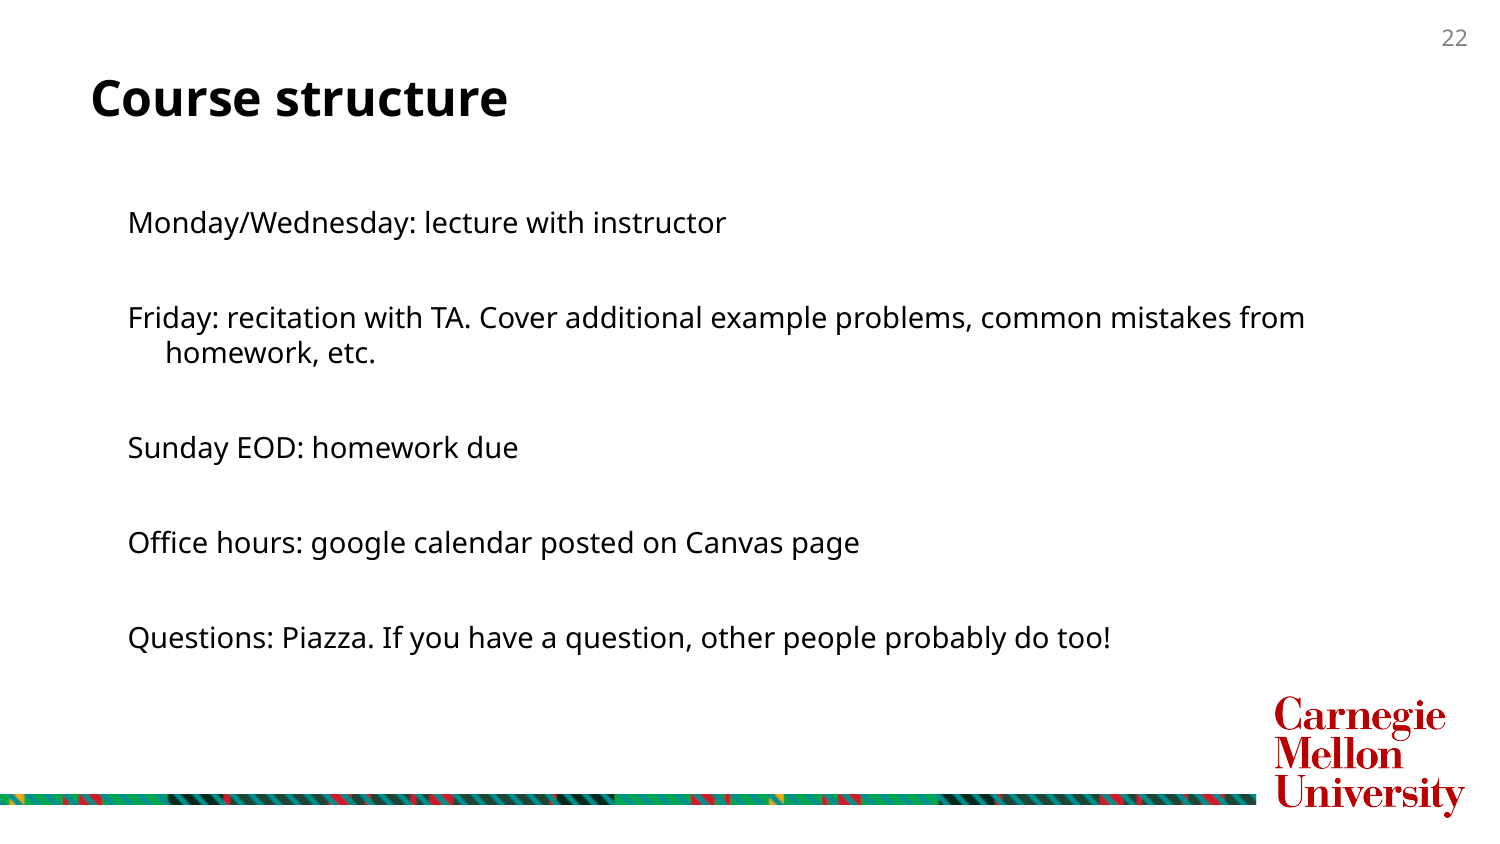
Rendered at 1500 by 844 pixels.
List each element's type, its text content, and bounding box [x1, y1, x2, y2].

title Course structure [75, 59, 1425, 160]
picture [1275, 696, 1465, 818]
picture [0, 794, 1257, 805]
list Monday/Wednesday: lecture with instructor Friday: recitation with TA. Cover additional example problems, common mistakes from homework, etc. Sunday EOD: homework due Office hours: google calendar posted on Canvas page Questions: Piazza. If you have a question, other people probably do too! [75, 196, 1425, 760]
